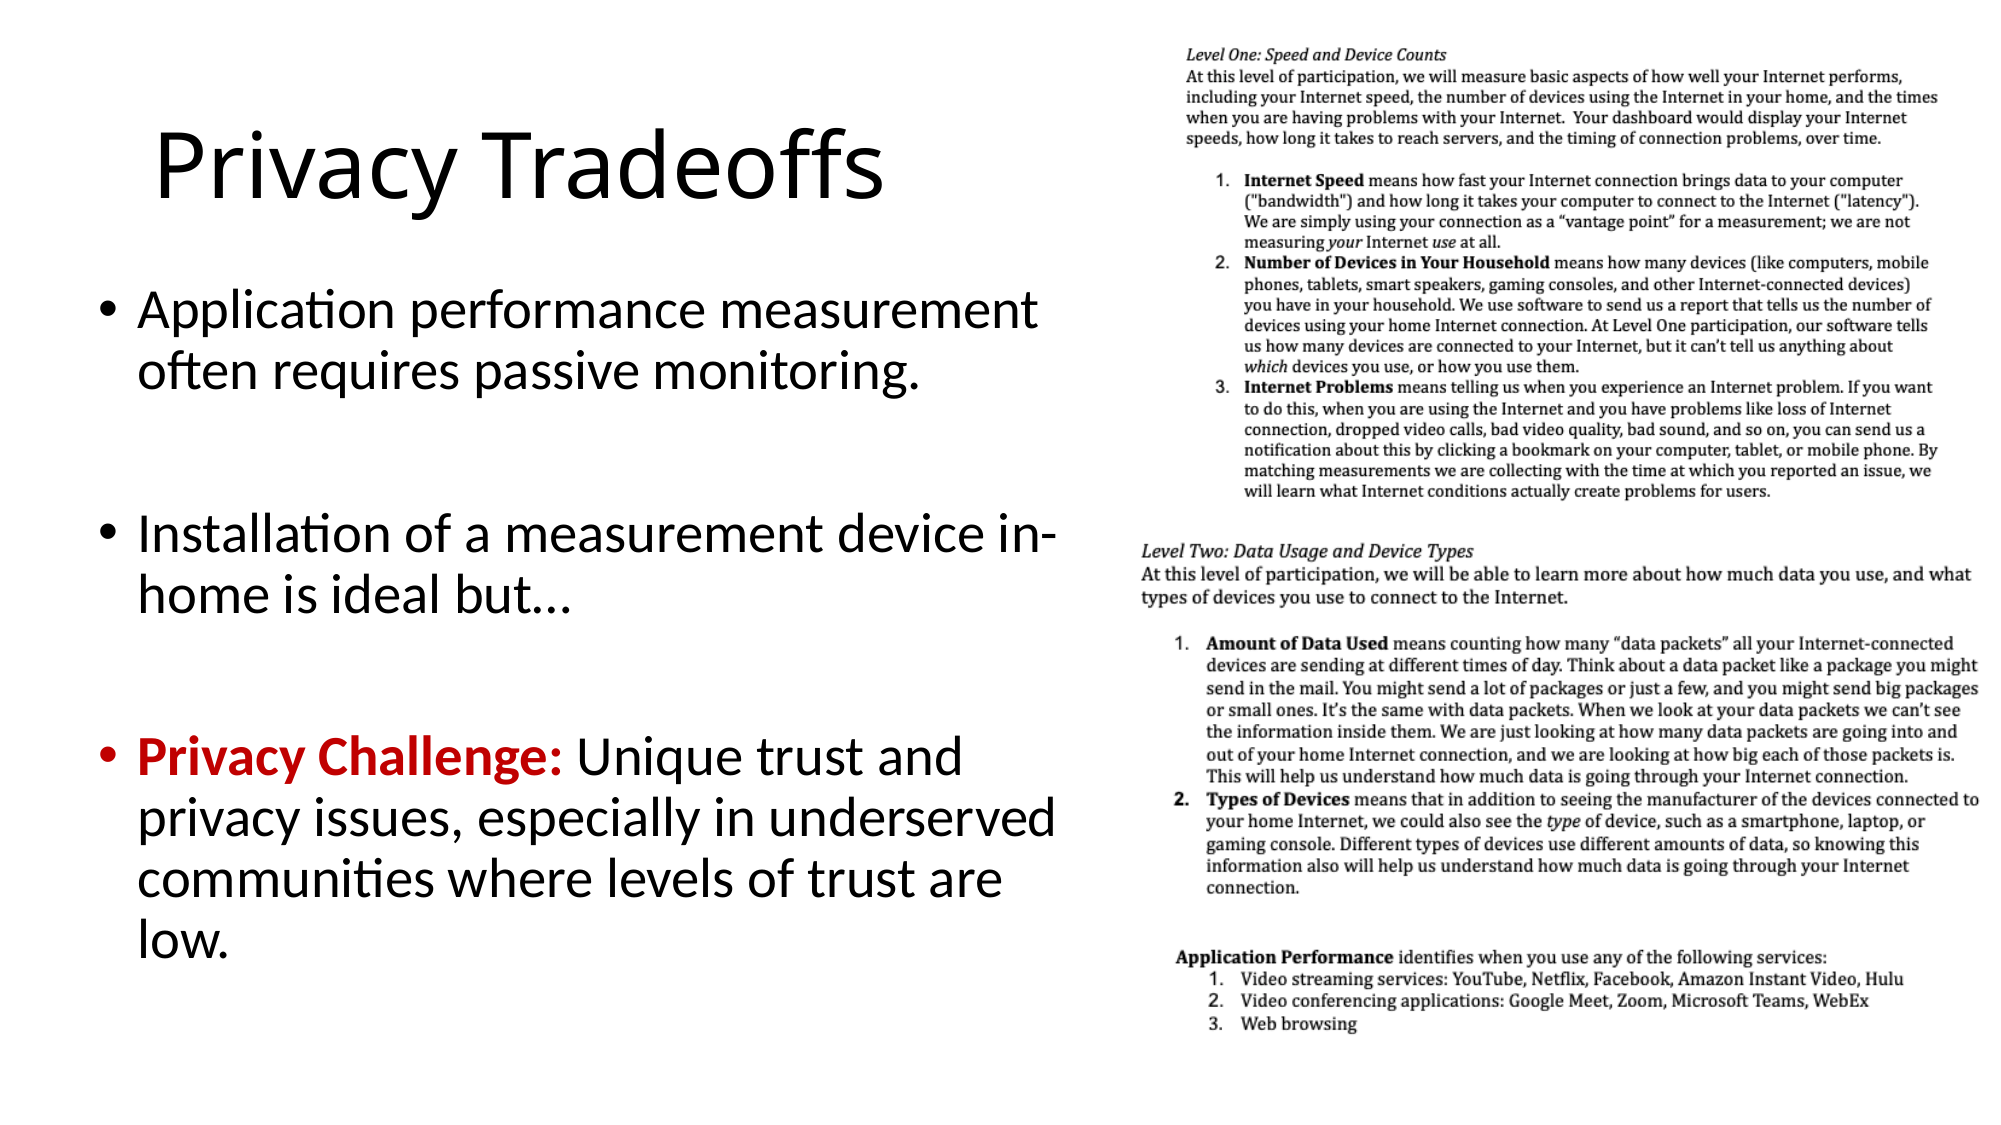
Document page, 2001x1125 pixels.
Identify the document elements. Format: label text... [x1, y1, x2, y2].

picture [1173, 40, 1963, 515]
title Privacy Tradeoffs [137, 59, 1173, 278]
picture [1157, 931, 1917, 1046]
list Application performance measurement often requires passive monitoring. Installation of a measurement device in-home is ideal but… Privacy Challenge: Unique trust and privacy issues, especially in underserved communities where levels of trust are low. [83, 272, 1080, 987]
picture [1128, 536, 2000, 910]
